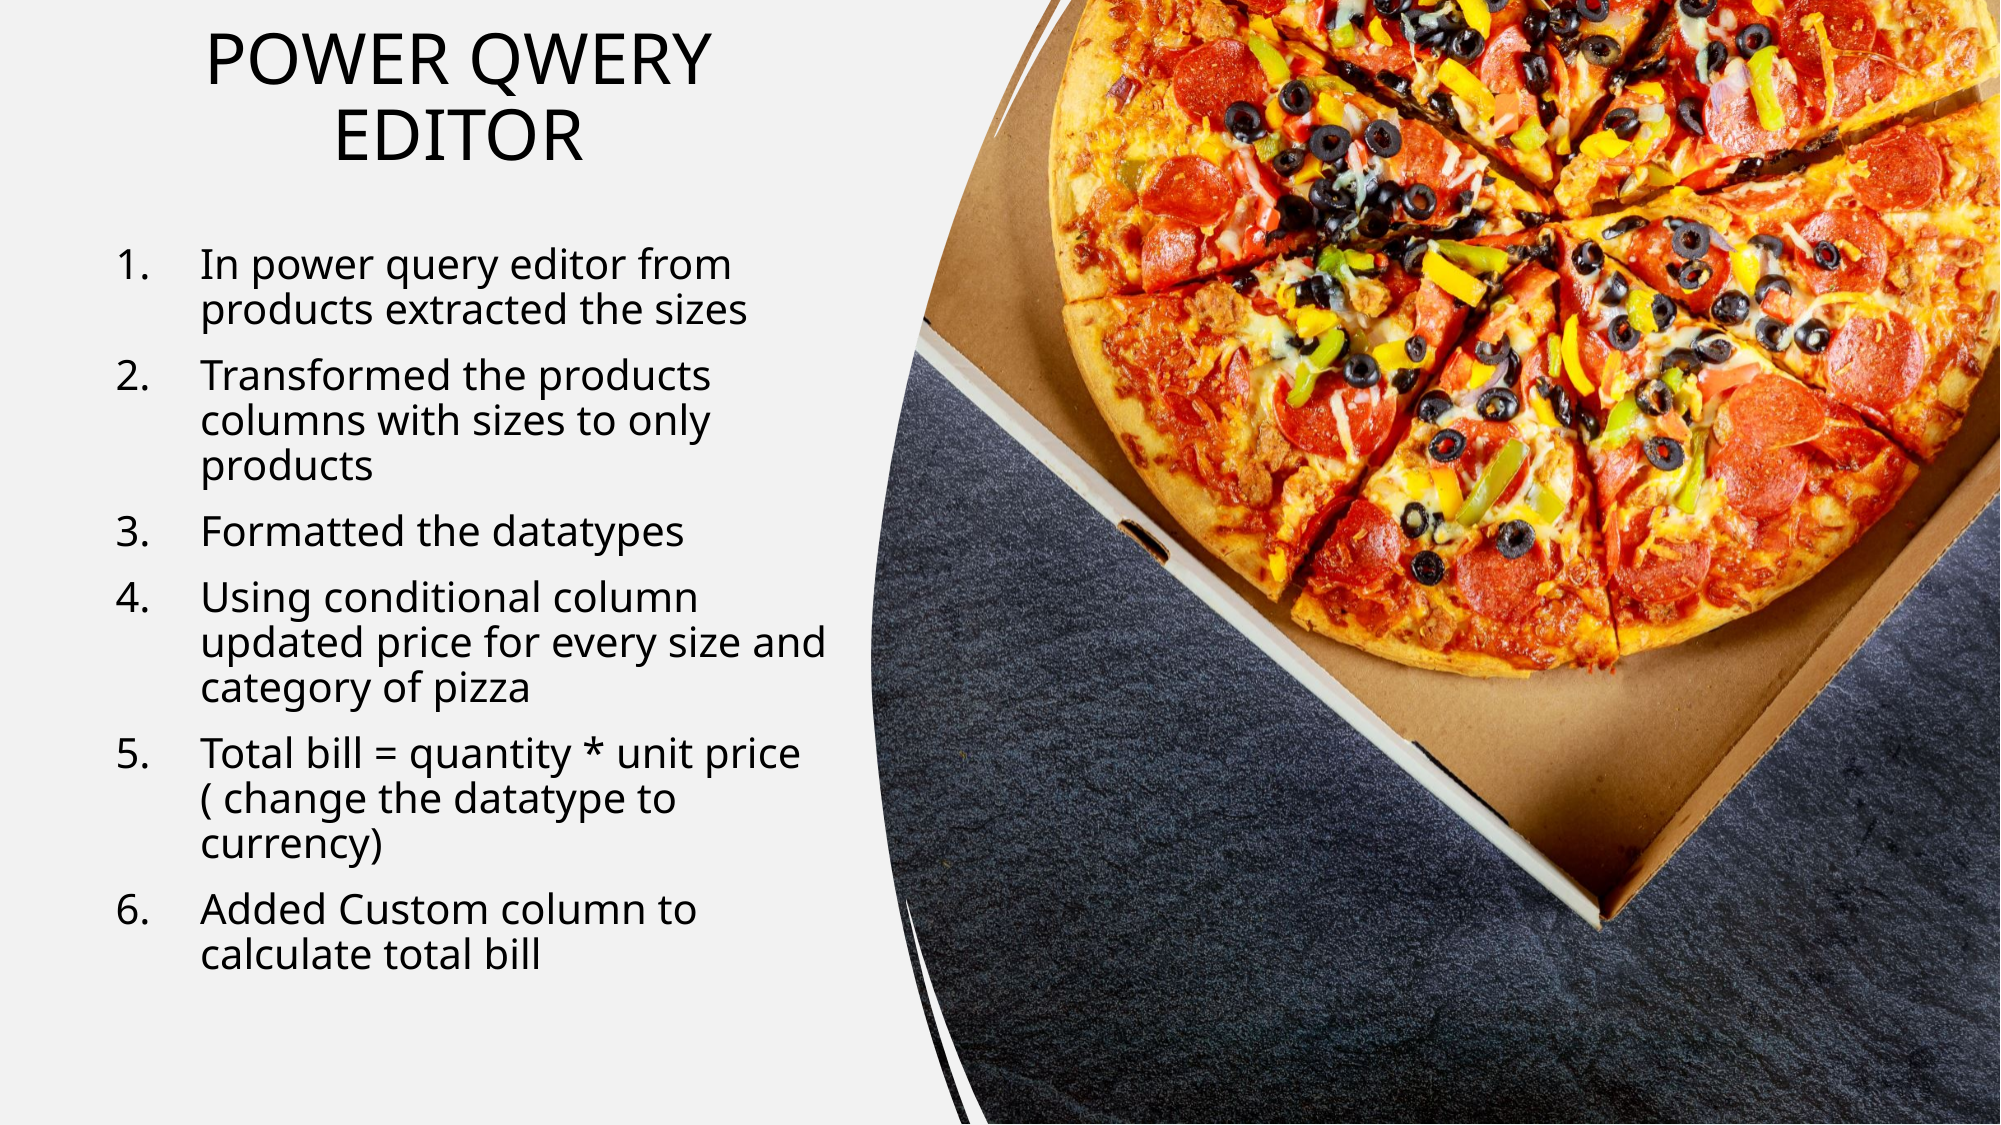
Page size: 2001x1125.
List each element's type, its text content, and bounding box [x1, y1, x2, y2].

picture [870, 0, 2000, 1125]
title POWER QWERY EDITOR [136, 15, 780, 185]
list In power query editor from products extracted the sizes Transformed the products columns with sizes to only products Formatted the datatypes Using conditional column updated price for every size and category of pizza Total bill = quantity * unit price ( change the datatype to currency) Added Custom column to calculate total bill [100, 236, 870, 1037]
